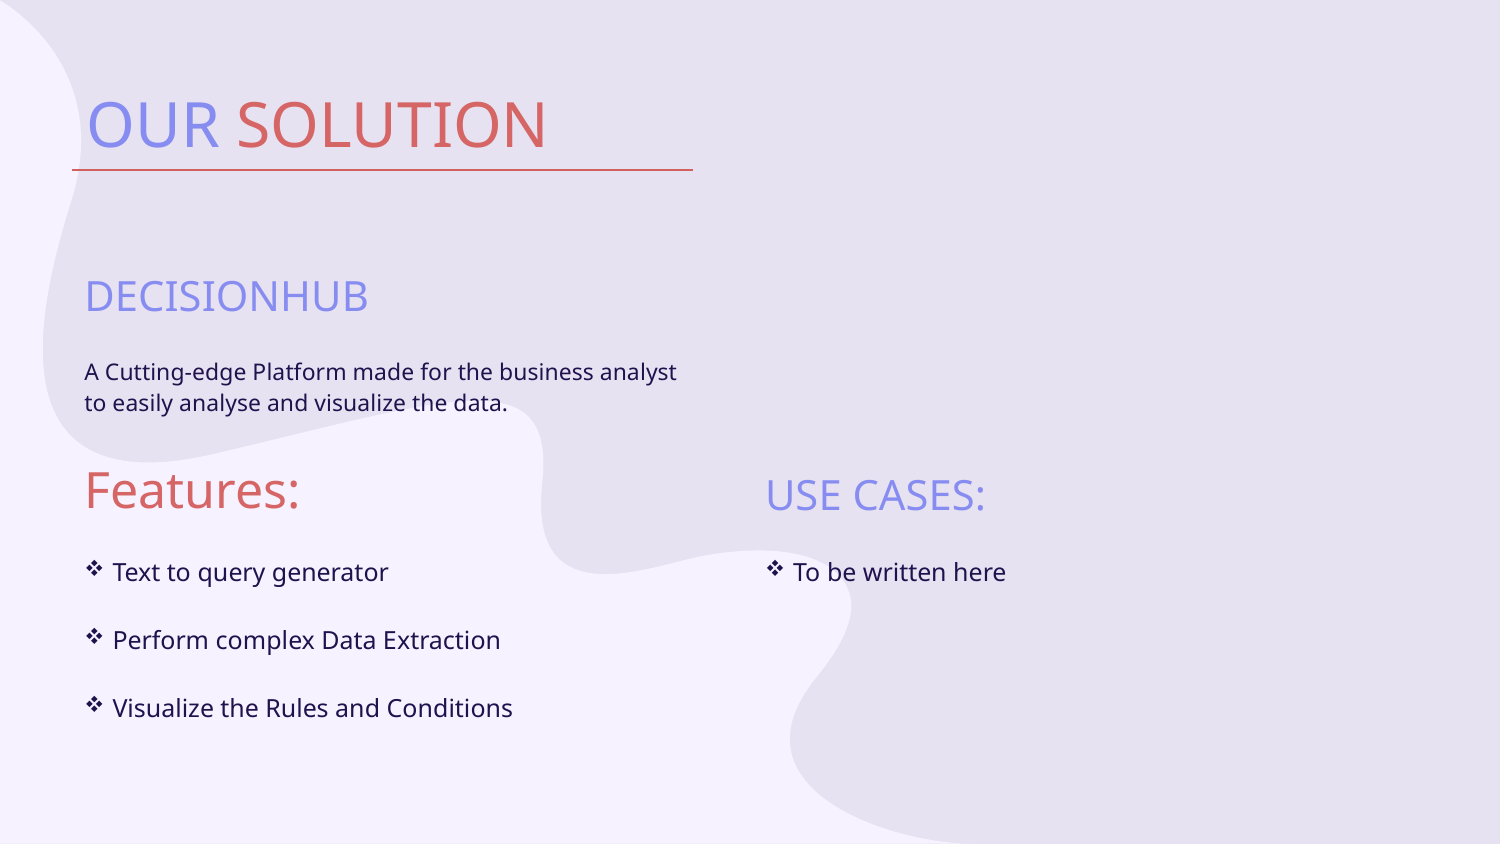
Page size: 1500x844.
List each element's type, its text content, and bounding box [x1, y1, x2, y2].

subtitle DECISIONHUB A Cutting-edge Platform made for the business analyst to easily analyse and visualize the data. Features: Text to query generator Perform complex Data Extraction Visualize the Rules and Conditions [69, 215, 693, 837]
text_box USE CASES: To be written here [750, 212, 1374, 835]
title OUR SOLUTION [71, 0, 693, 169]
